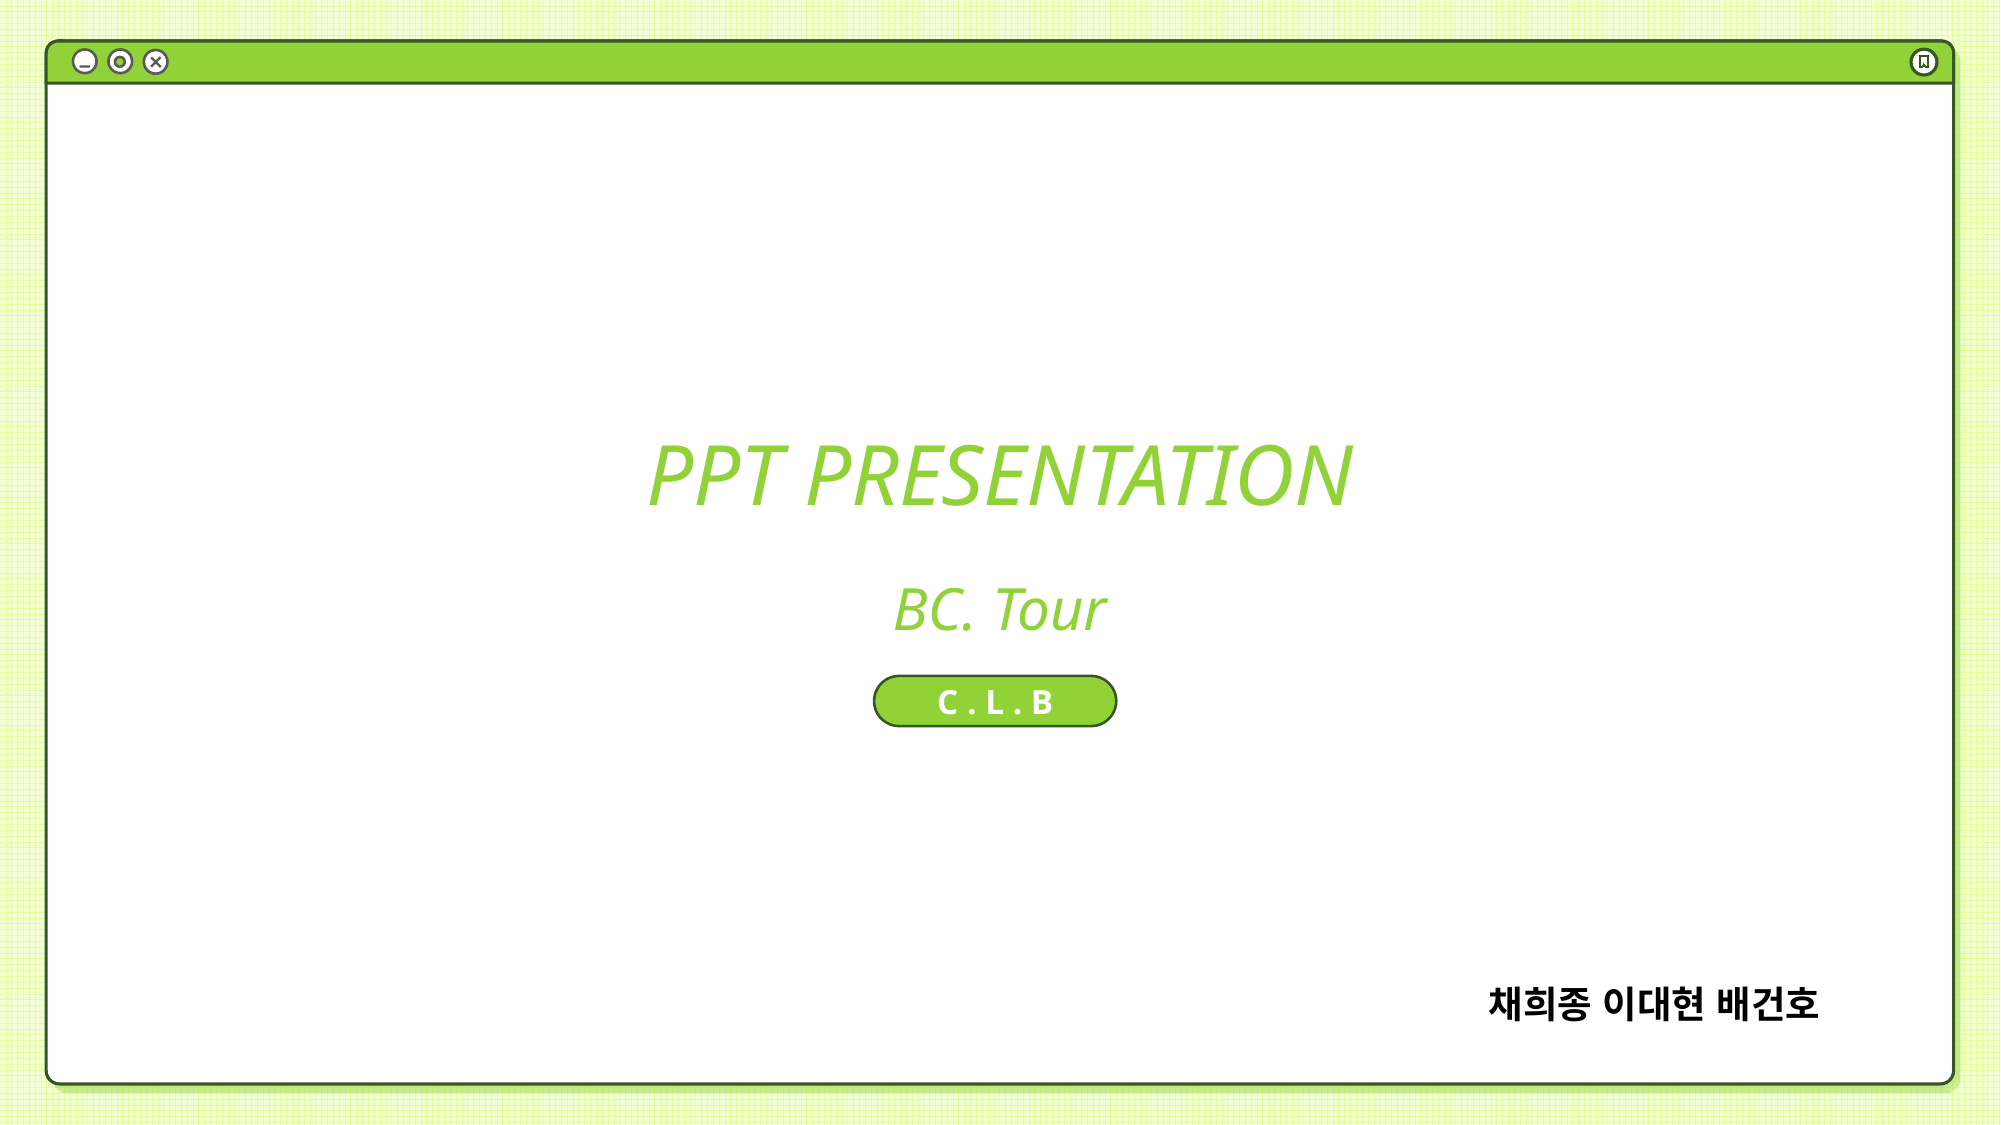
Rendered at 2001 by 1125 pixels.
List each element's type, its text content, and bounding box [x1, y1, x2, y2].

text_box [46, 40, 1954, 84]
text_box C . L . B [873, 674, 1118, 728]
text_box 채희종 이대현 배건호 [1474, 973, 1911, 1034]
text_box PPT PRESENTATION BC. Tour [45, 85, 1955, 1085]
